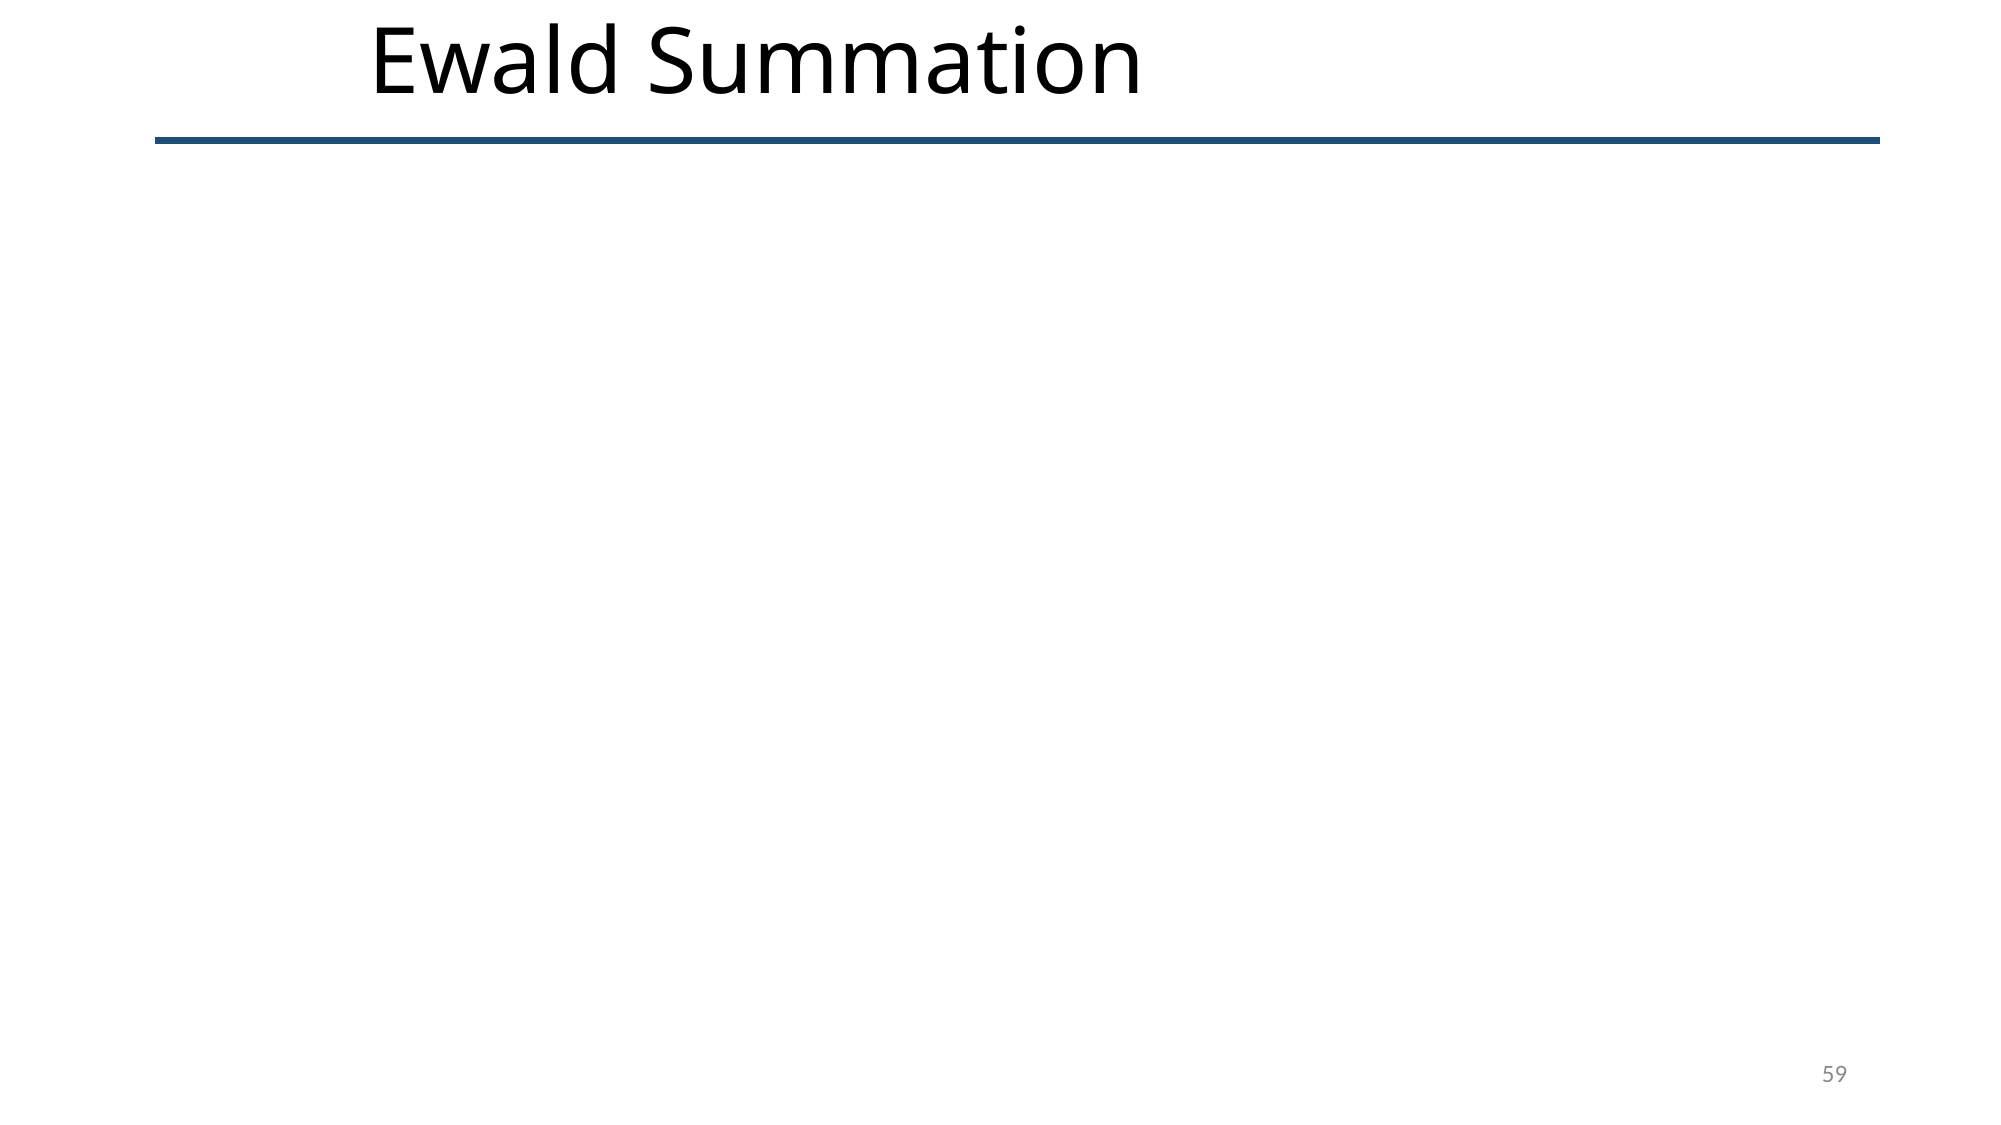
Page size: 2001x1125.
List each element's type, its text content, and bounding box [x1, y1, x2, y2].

title Ewald Summation [353, 3, 1647, 124]
slide_number 59 [1412, 1042, 1863, 1103]
